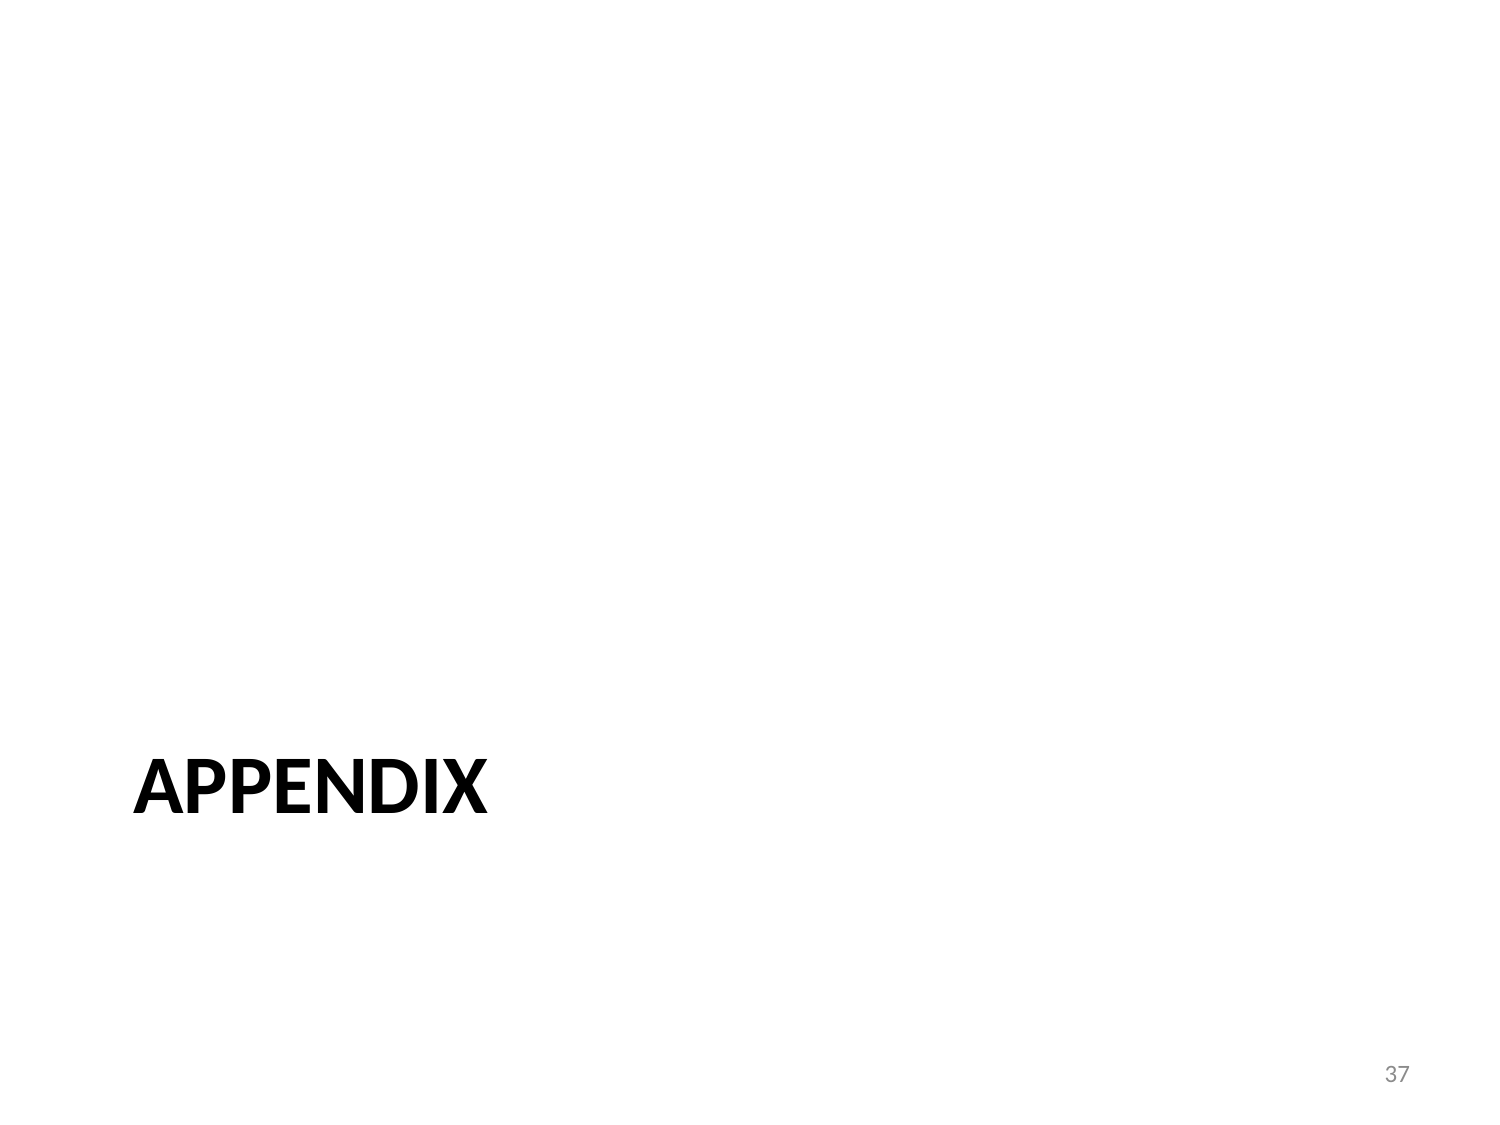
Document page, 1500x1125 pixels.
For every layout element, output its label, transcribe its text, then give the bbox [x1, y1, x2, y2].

title Appendix [118, 722, 1394, 947]
slide_number 37 [1074, 1042, 1425, 1103]
